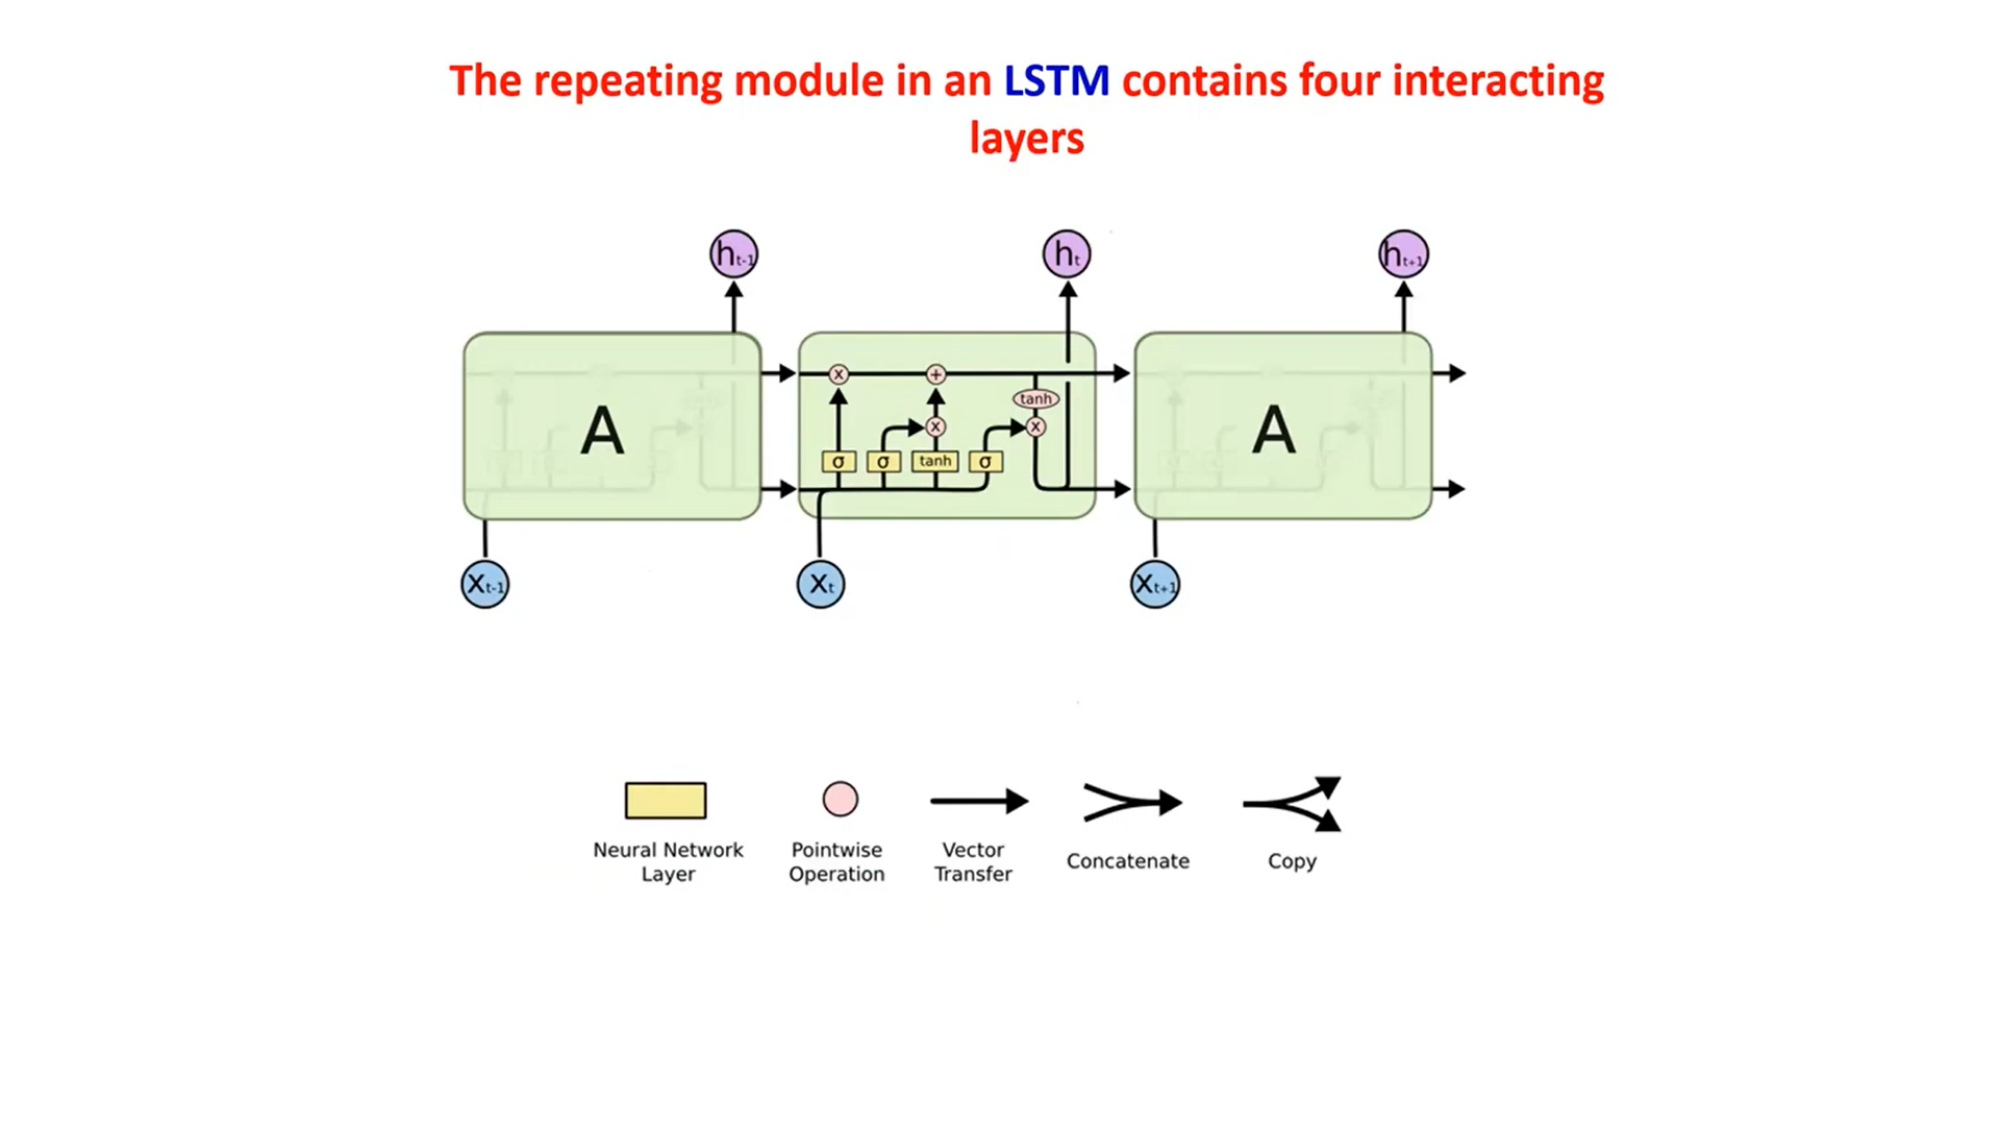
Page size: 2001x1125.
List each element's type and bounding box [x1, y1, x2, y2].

picture [91, 28, 1796, 1014]
